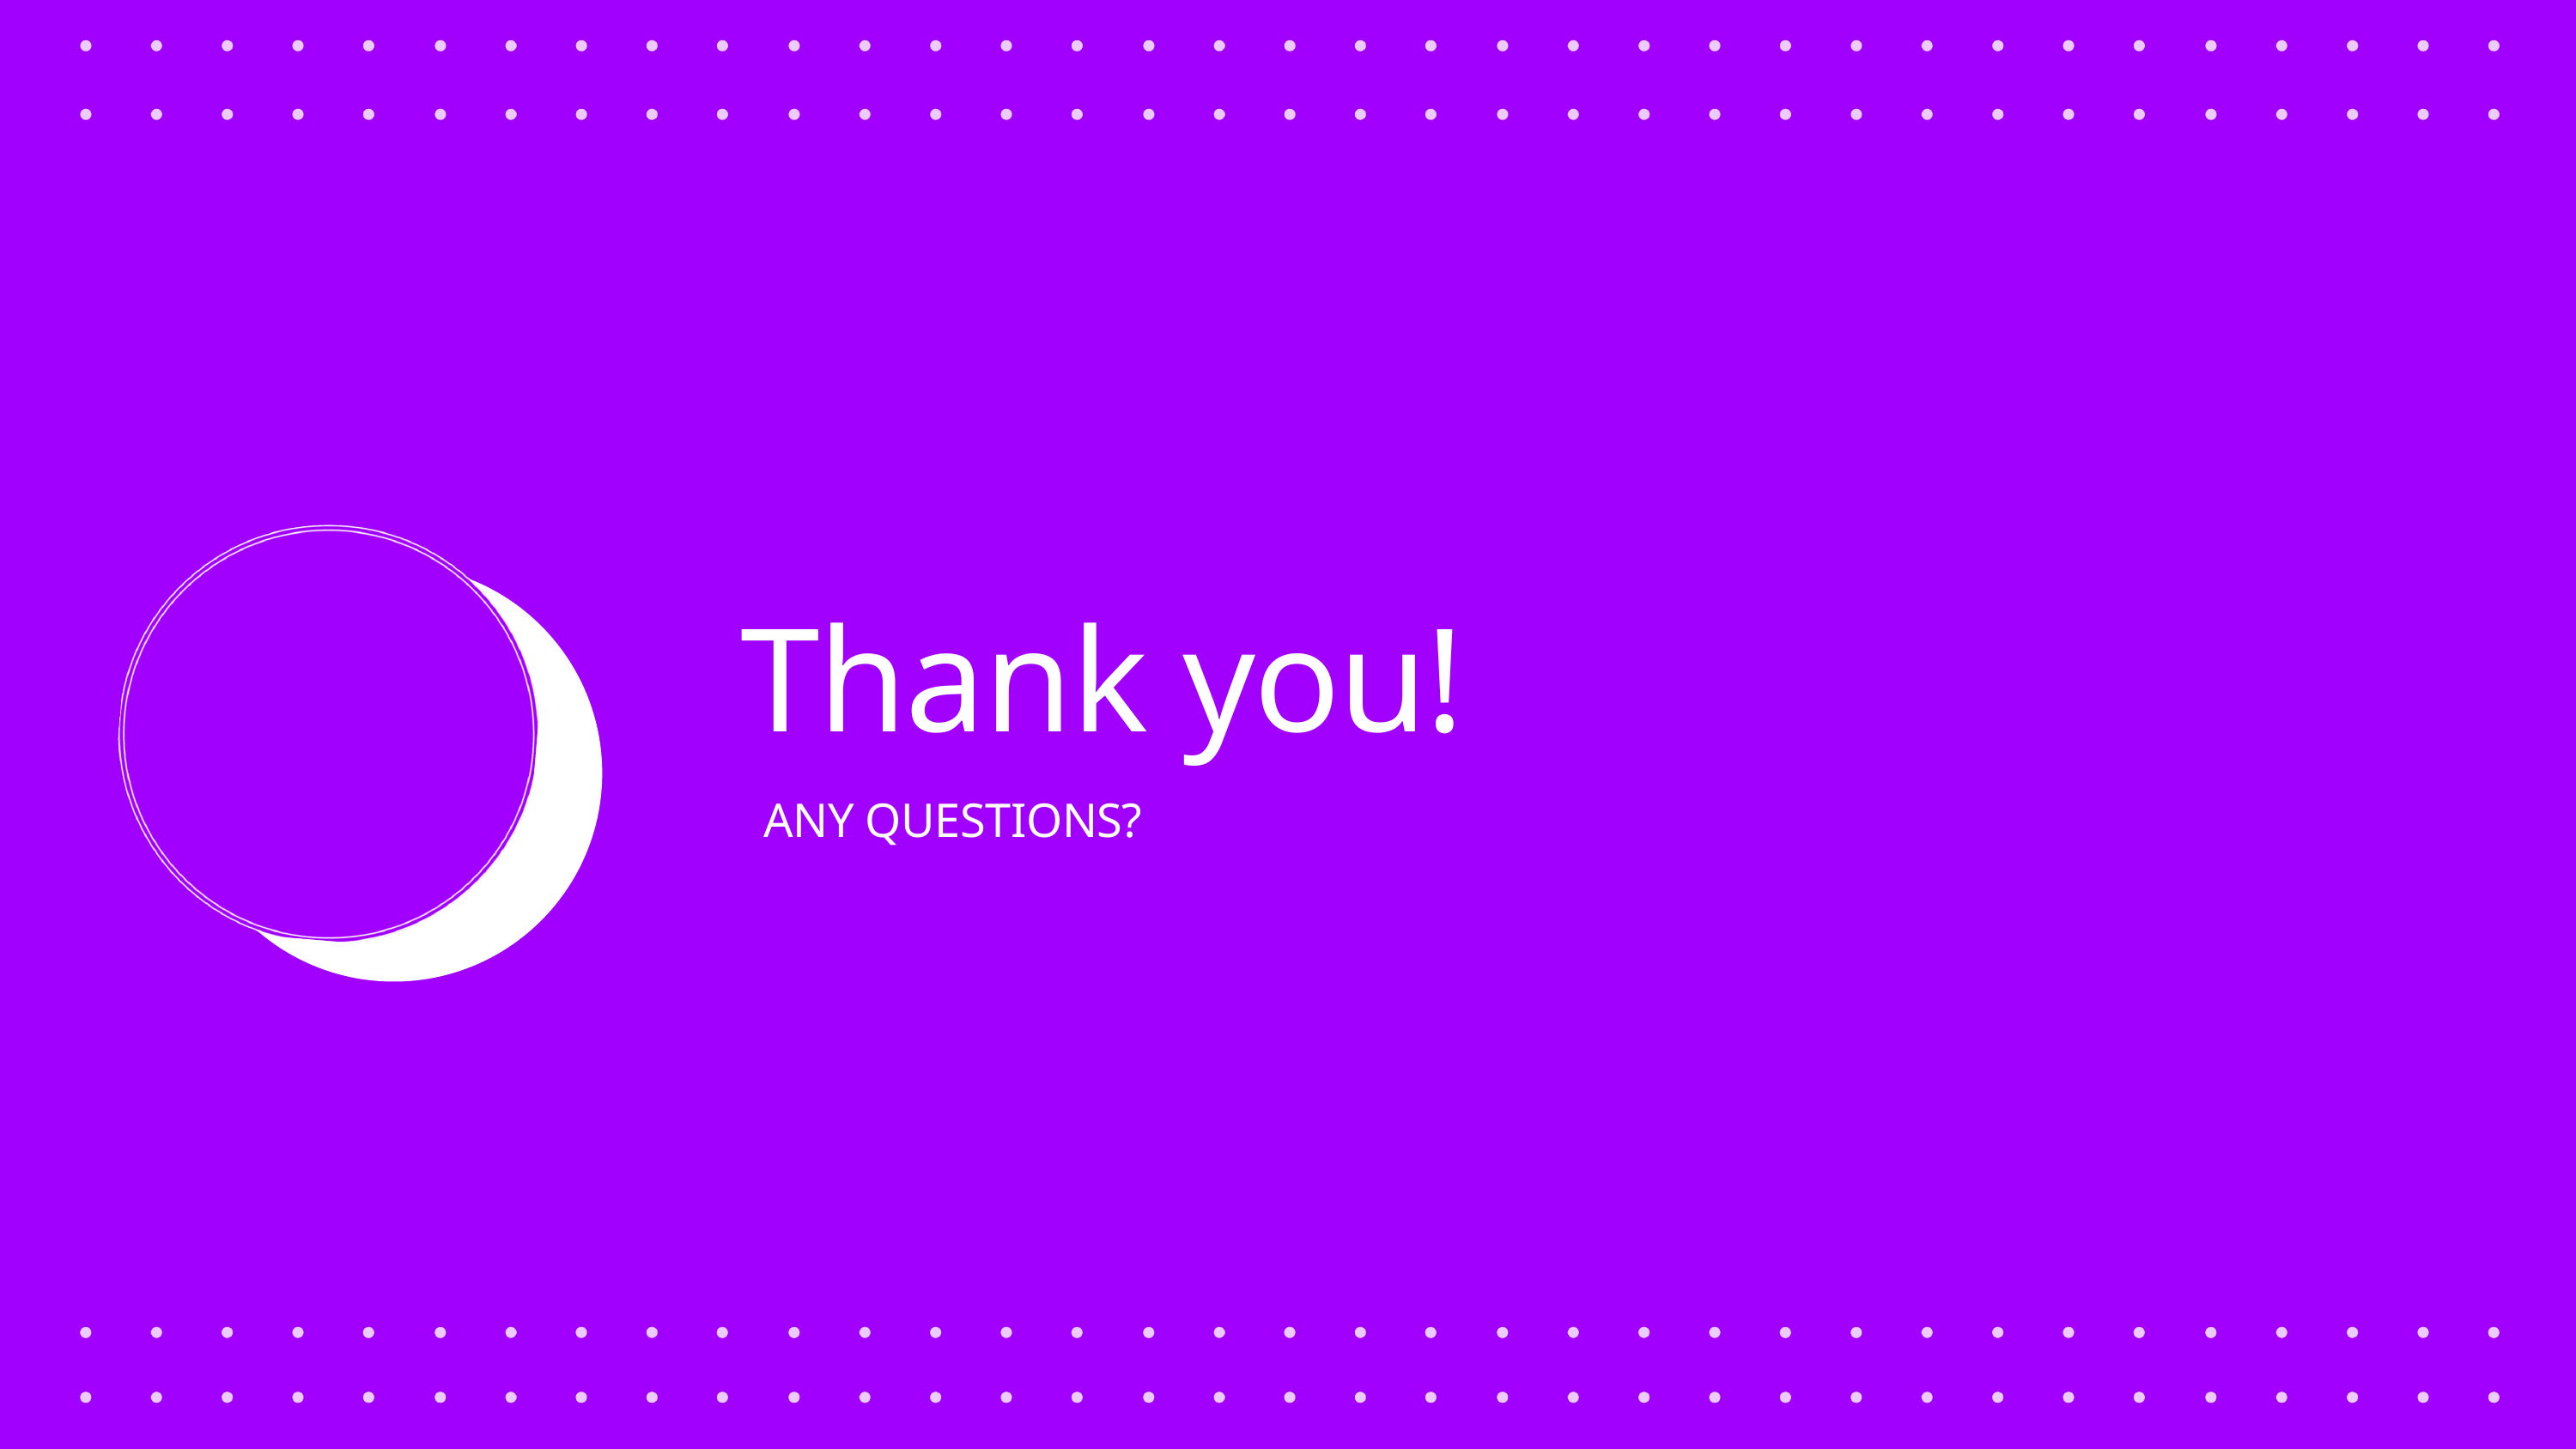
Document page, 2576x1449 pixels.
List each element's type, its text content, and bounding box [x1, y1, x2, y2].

text_box ANY QUESTIONS? [763, 781, 1522, 847]
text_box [72, 1322, 2504, 1449]
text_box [72, 0, 2504, 124]
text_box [102, 506, 603, 982]
text_box Thank you! [657, 588, 1465, 761]
